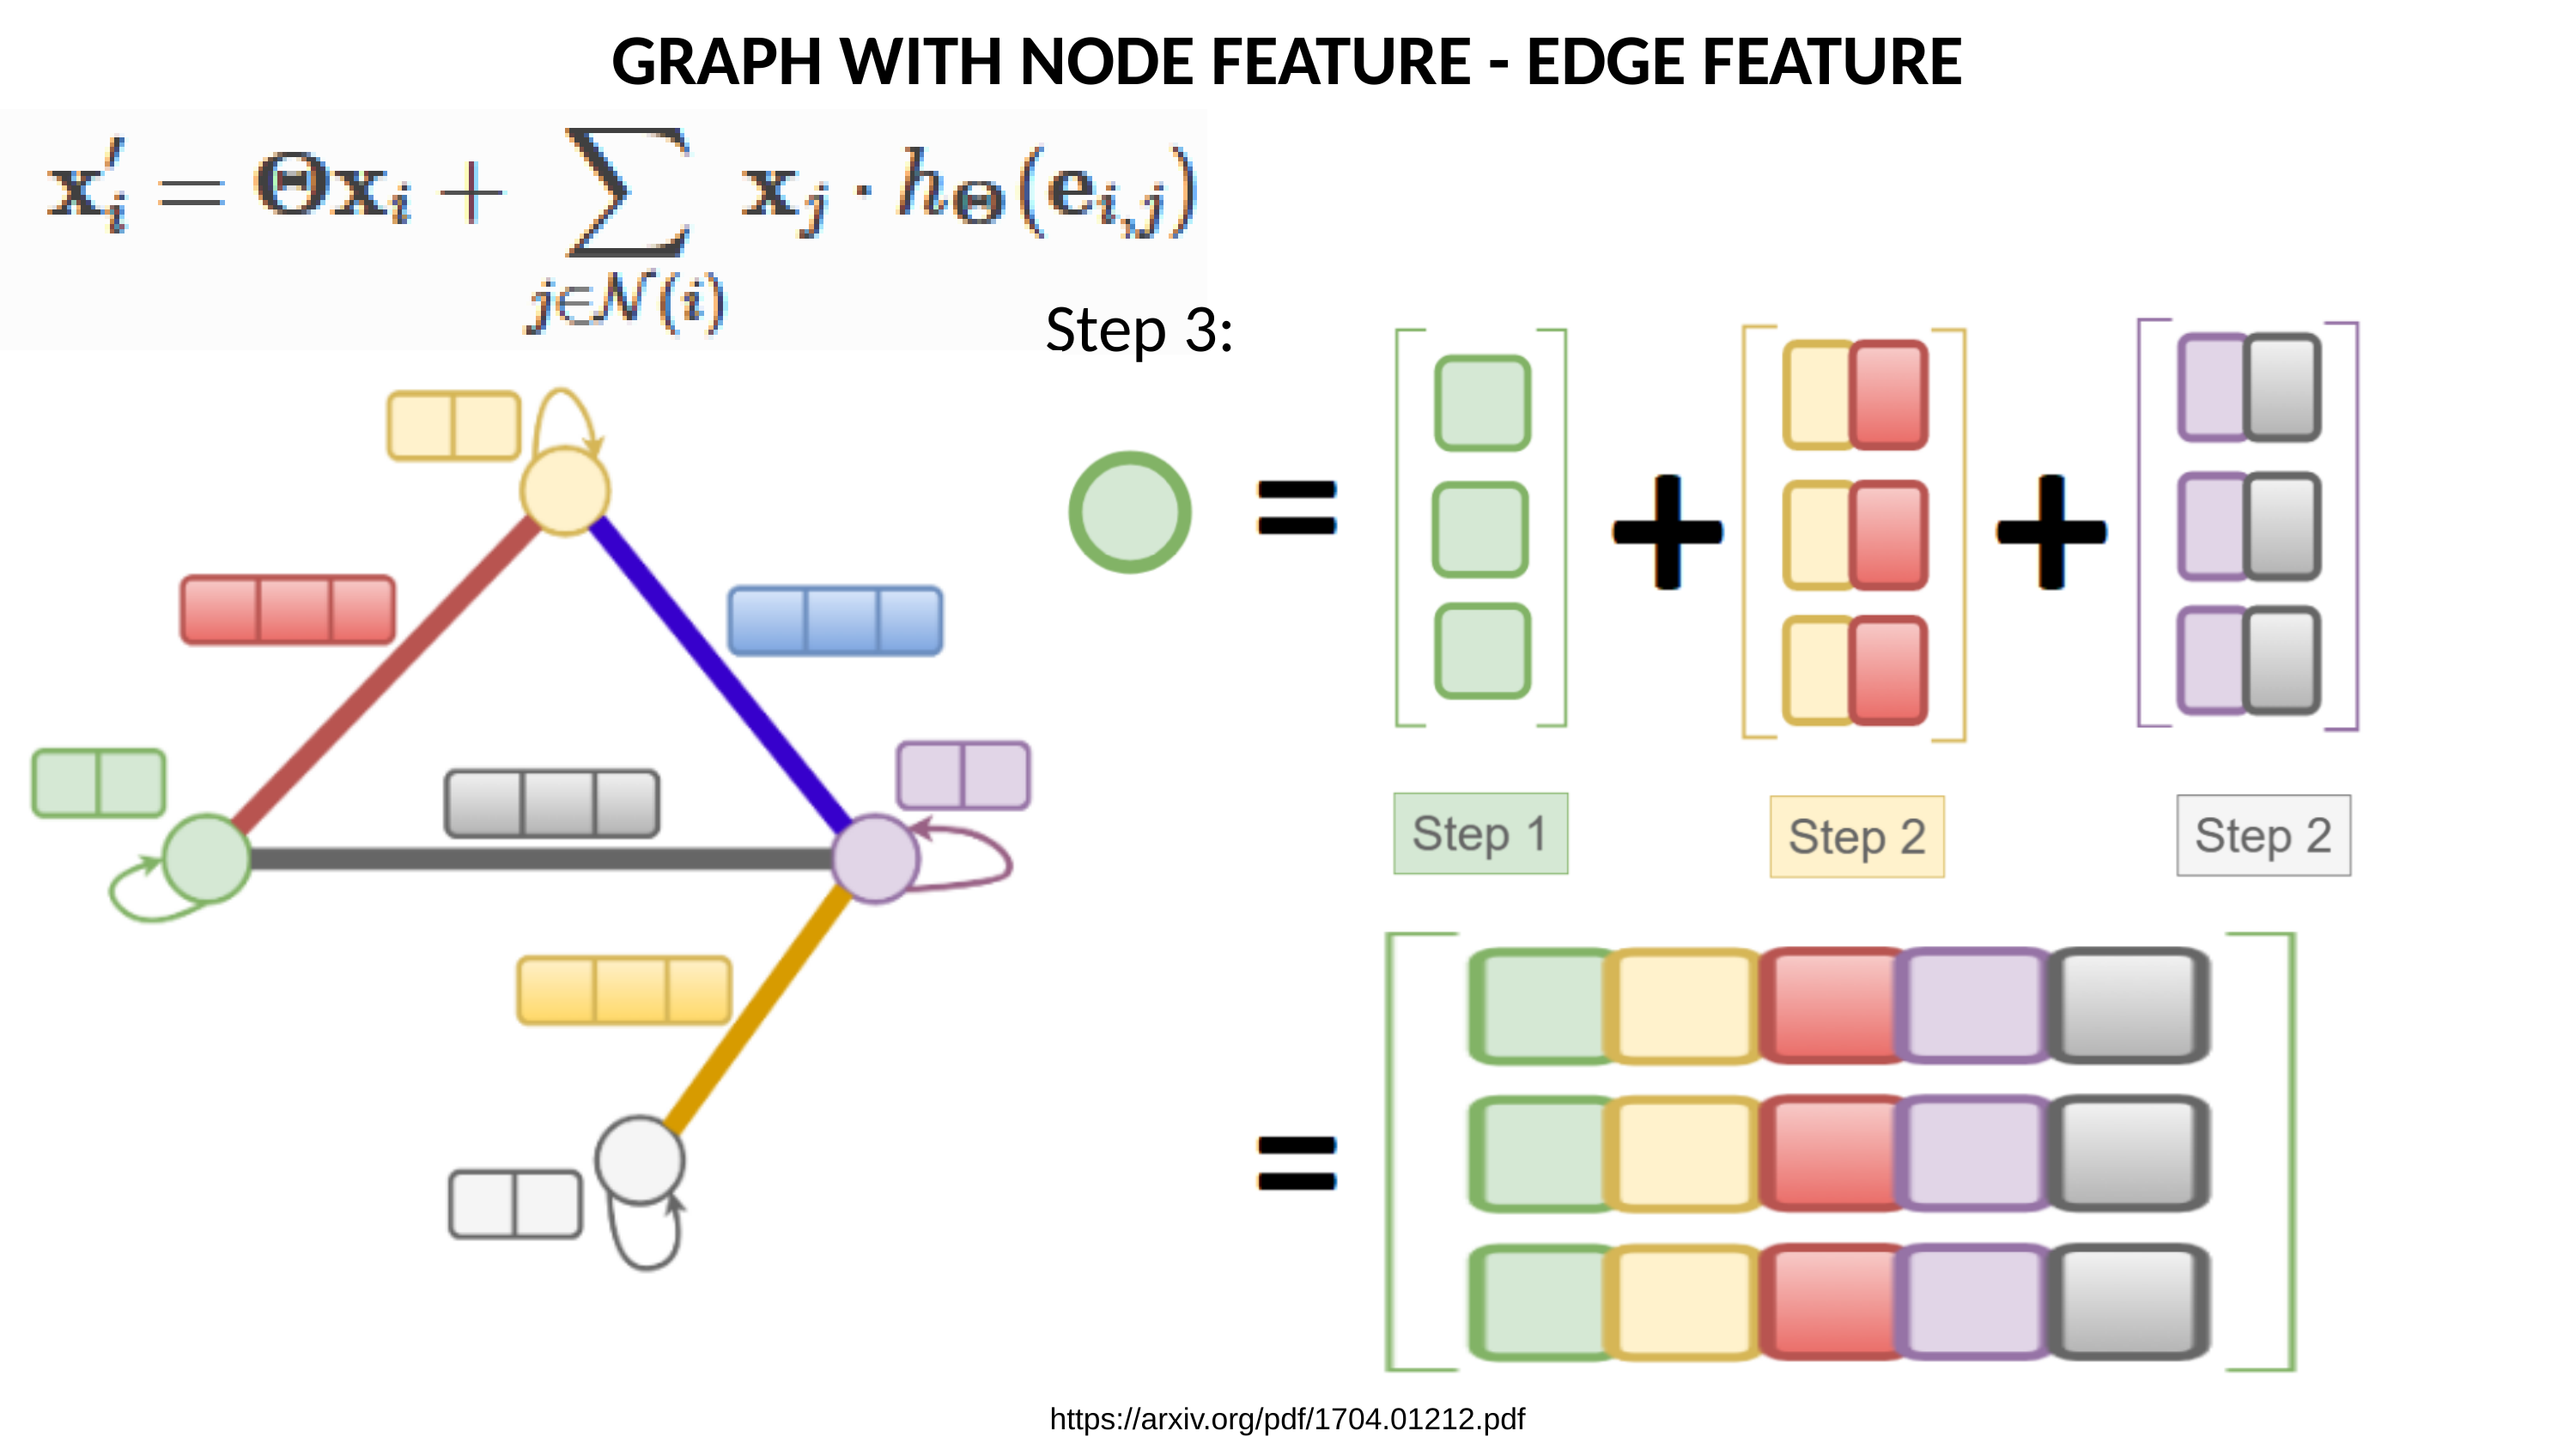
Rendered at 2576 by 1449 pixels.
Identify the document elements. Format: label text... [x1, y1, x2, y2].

picture [1392, 789, 1571, 880]
picture [1365, 305, 2410, 755]
picture [1768, 789, 1947, 884]
picture [1242, 453, 1357, 563]
picture [1242, 1108, 1357, 1218]
text_box https://arxiv.org/pdf/1704.01212.pdf [570, 1366, 2006, 1449]
picture [0, 109, 1212, 1317]
text_box Step 3: [1066, 270, 1911, 379]
picture [2169, 791, 2358, 883]
text_box GRAPH WITH NODE FEATURE - EDGE FEATURE [570, 0, 2006, 112]
picture [1366, 913, 2349, 1385]
